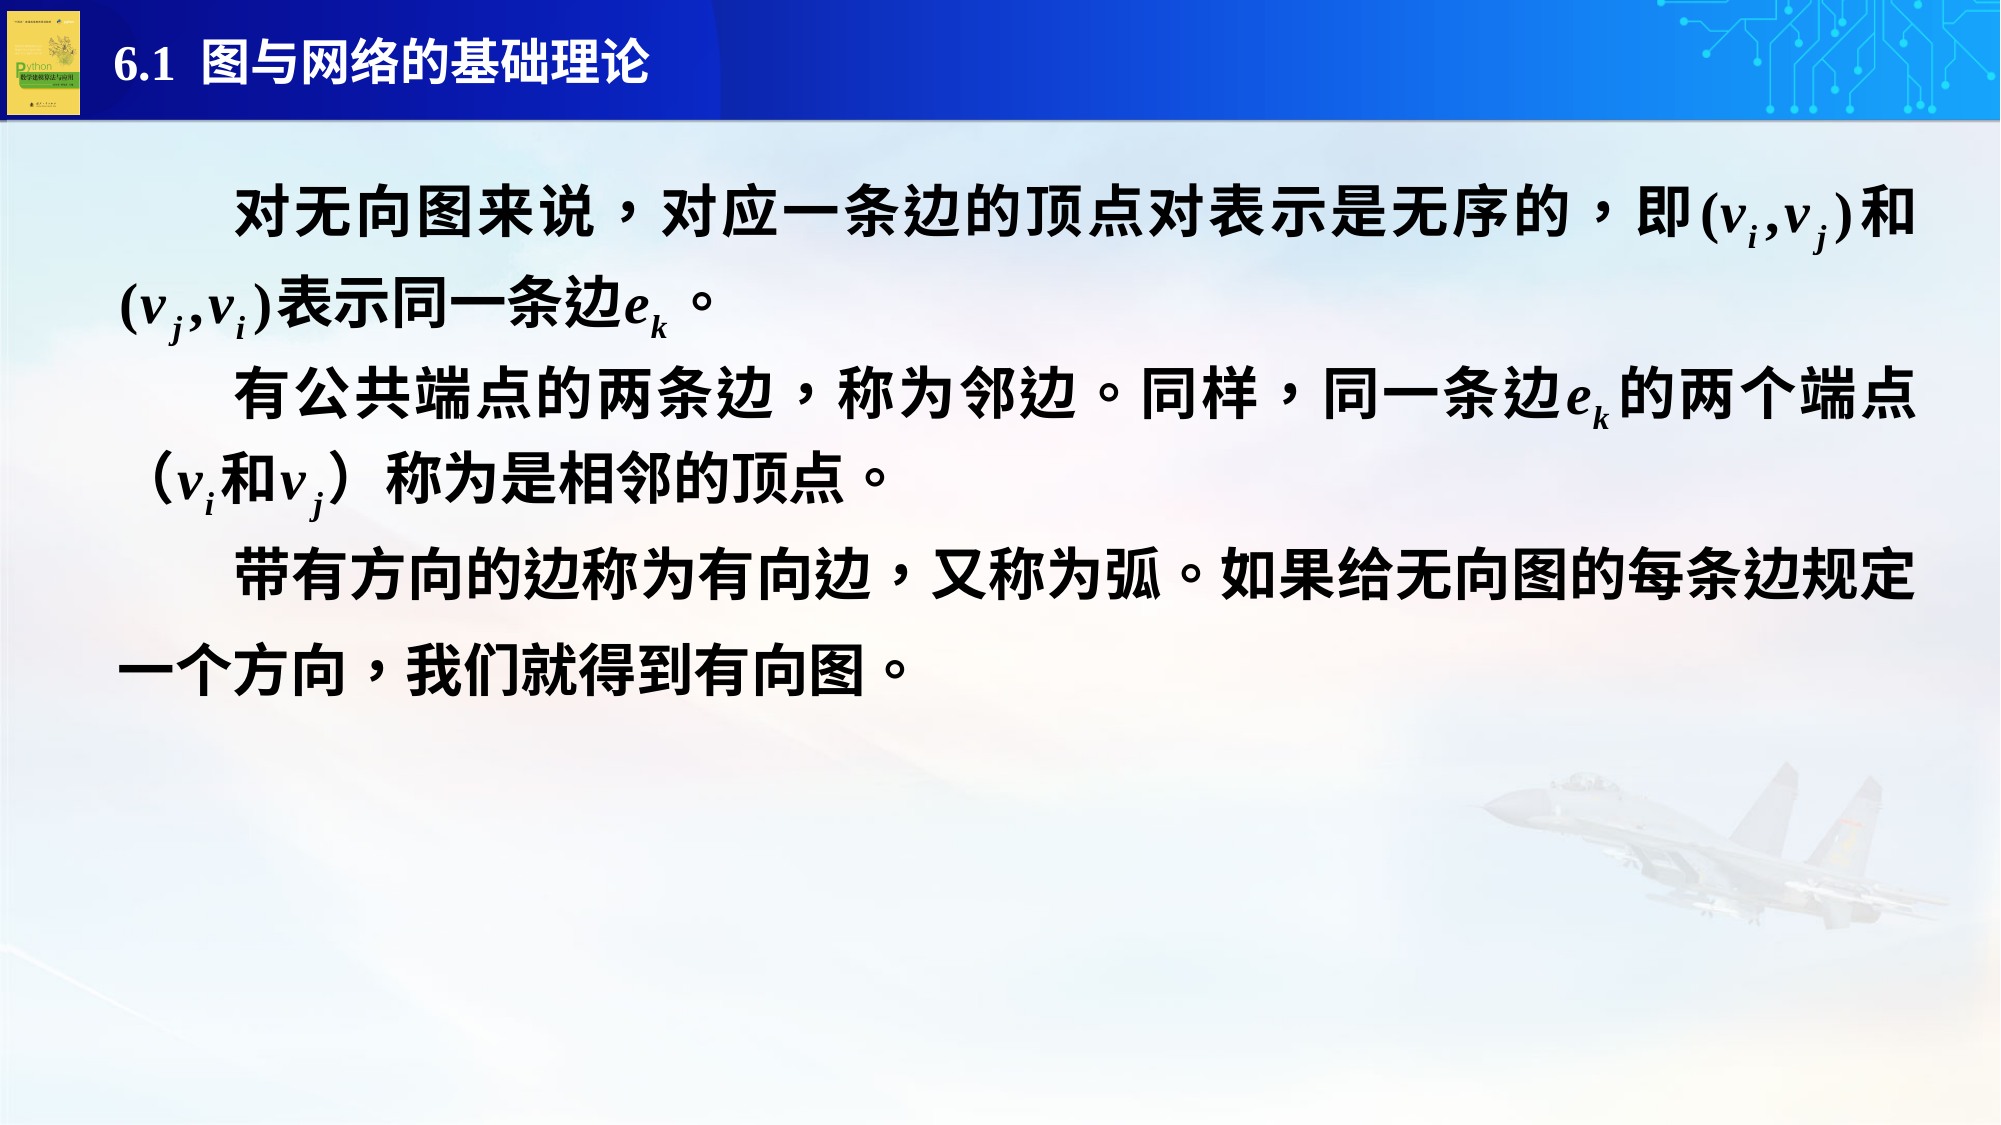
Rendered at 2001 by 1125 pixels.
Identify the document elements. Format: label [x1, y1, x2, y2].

picture [0, 0, 2001, 1125]
text_box [117, 170, 1918, 1056]
